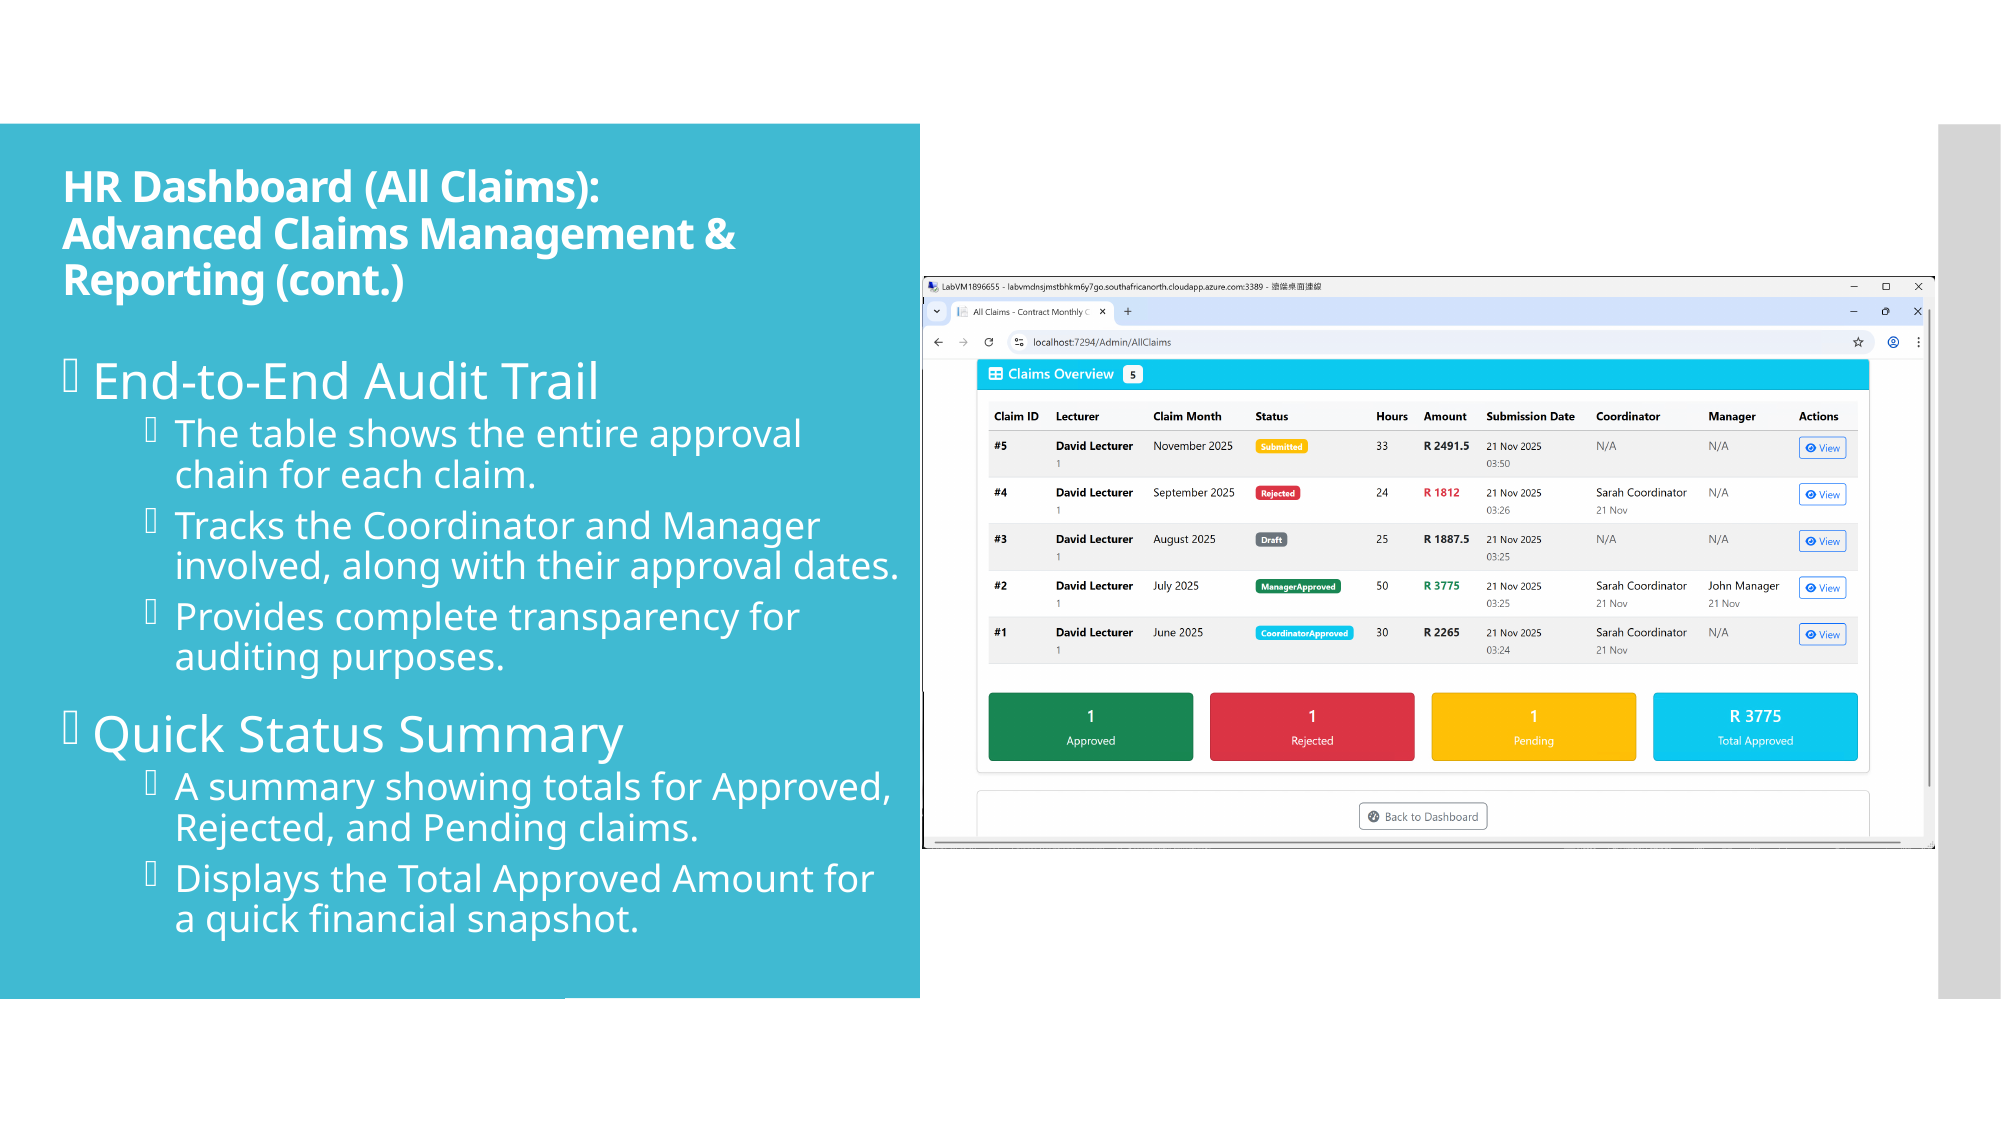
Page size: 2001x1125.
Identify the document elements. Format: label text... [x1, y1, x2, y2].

list End-to-End Audit Trail The table shows the entire approval chain for each claim. Tracks the Coordinator and Manager involved, along with their approval dates. Provides complete transparency for auditing purposes. Quick Status Summary A summary showing totals for Approved, Rejected, and Pending claims. Displays the Total Approved Amount for a quick financial snapshot. [47, 348, 919, 998]
title HR Dashboard (All Claims): Advanced Claims Management & Reporting (cont.) [47, 158, 868, 348]
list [922, 276, 1935, 849]
text_box [1937, 124, 2000, 1000]
text_box [0, 123, 921, 999]
